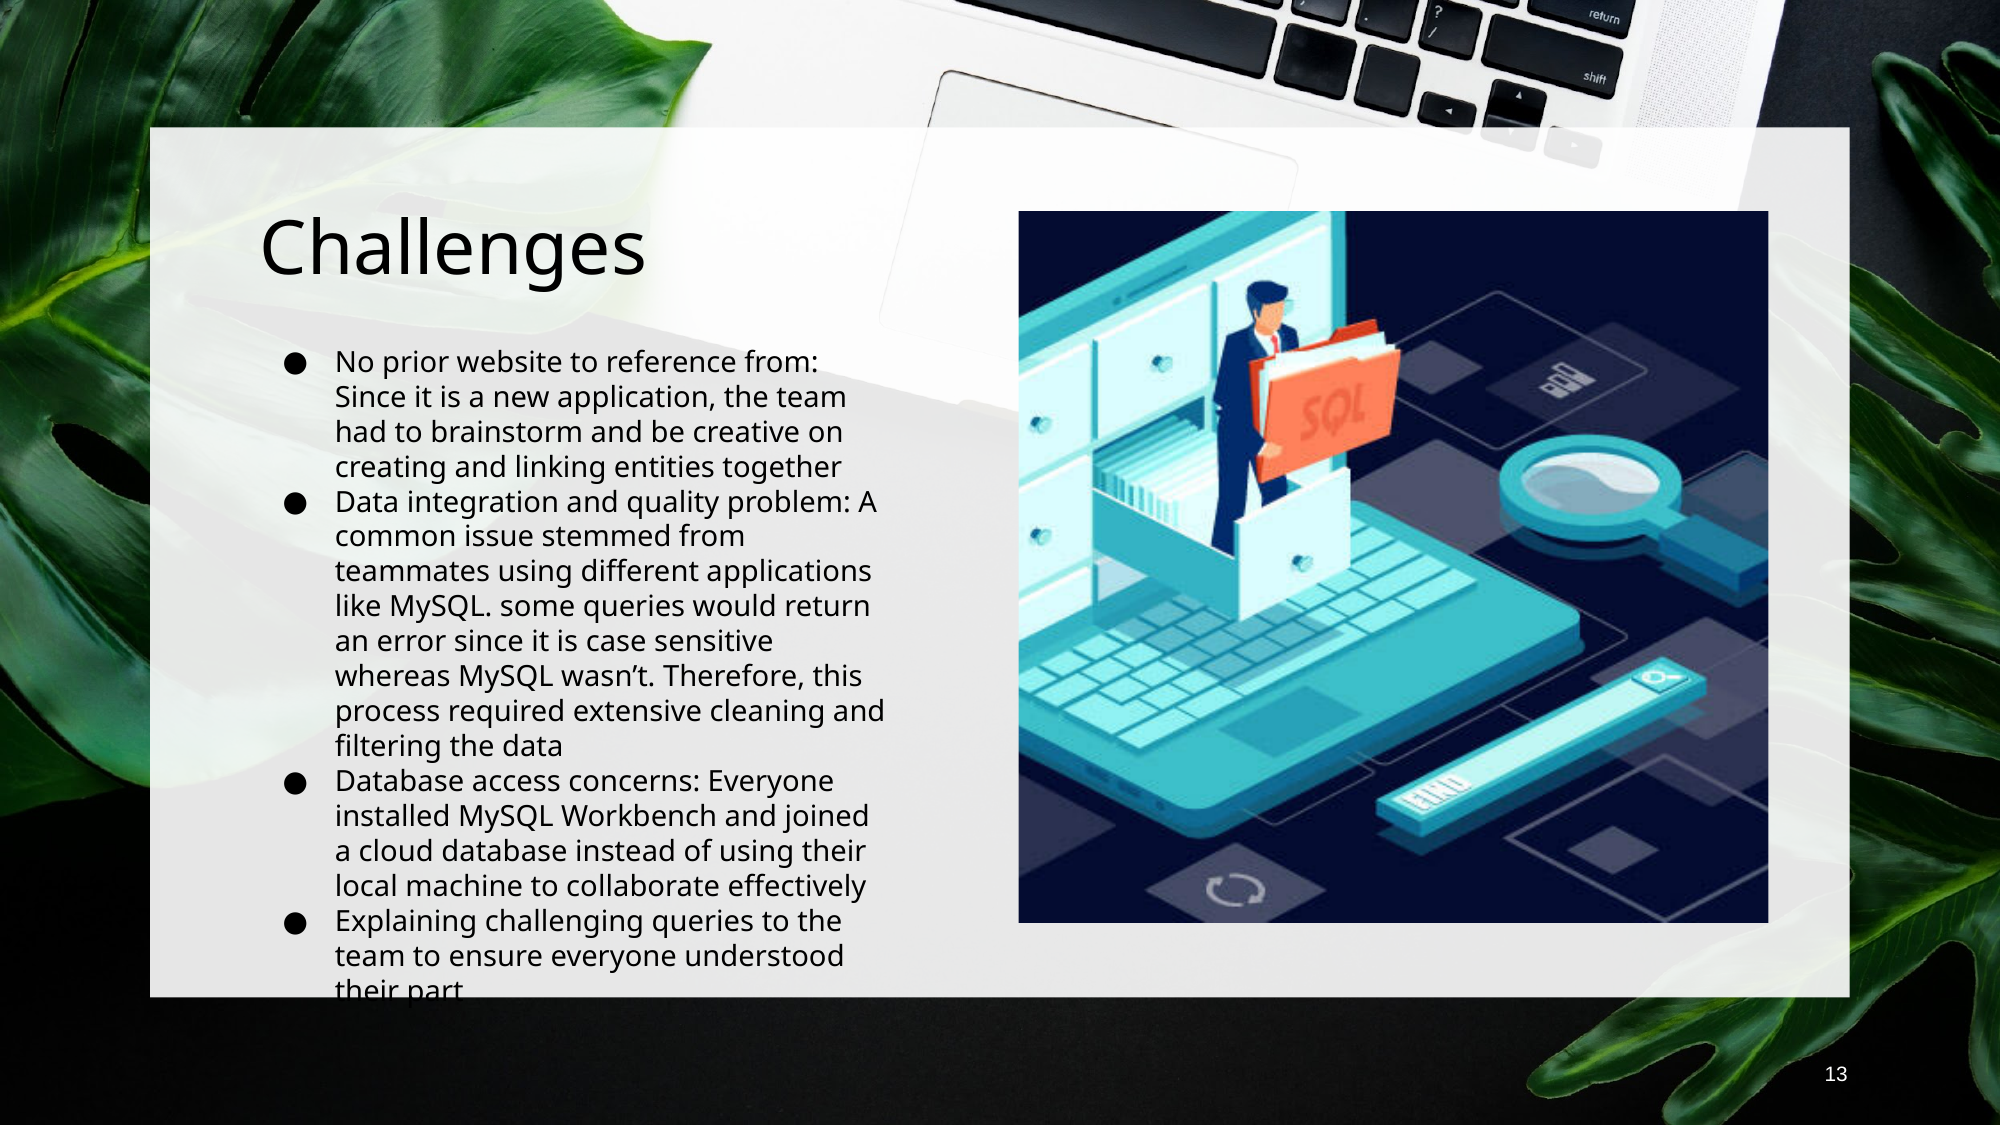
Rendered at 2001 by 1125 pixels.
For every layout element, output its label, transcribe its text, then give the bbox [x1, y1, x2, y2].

slide_number 13 [1412, 1042, 1863, 1103]
text_box No prior website to reference from: Since it is a new application, the team had to brainstorm and be creative on creating and linking entities together Data integration and quality problem: A common issue stemmed from teammates using different applications like MySQL. some queries would return an error since it is case sensitive whereas MySQL wasn’t. Therefore, this process required extensive cleaning and filtering the data Database access concerns: Everyone installed MySQL Workbench and joined a cloud database instead of using their local machine to collaborate effectively Explaining challenging queries to the team to ensure everyone understood their part [244, 327, 906, 1023]
picture [0, 0, 2000, 1125]
title Challenges [244, 197, 980, 303]
